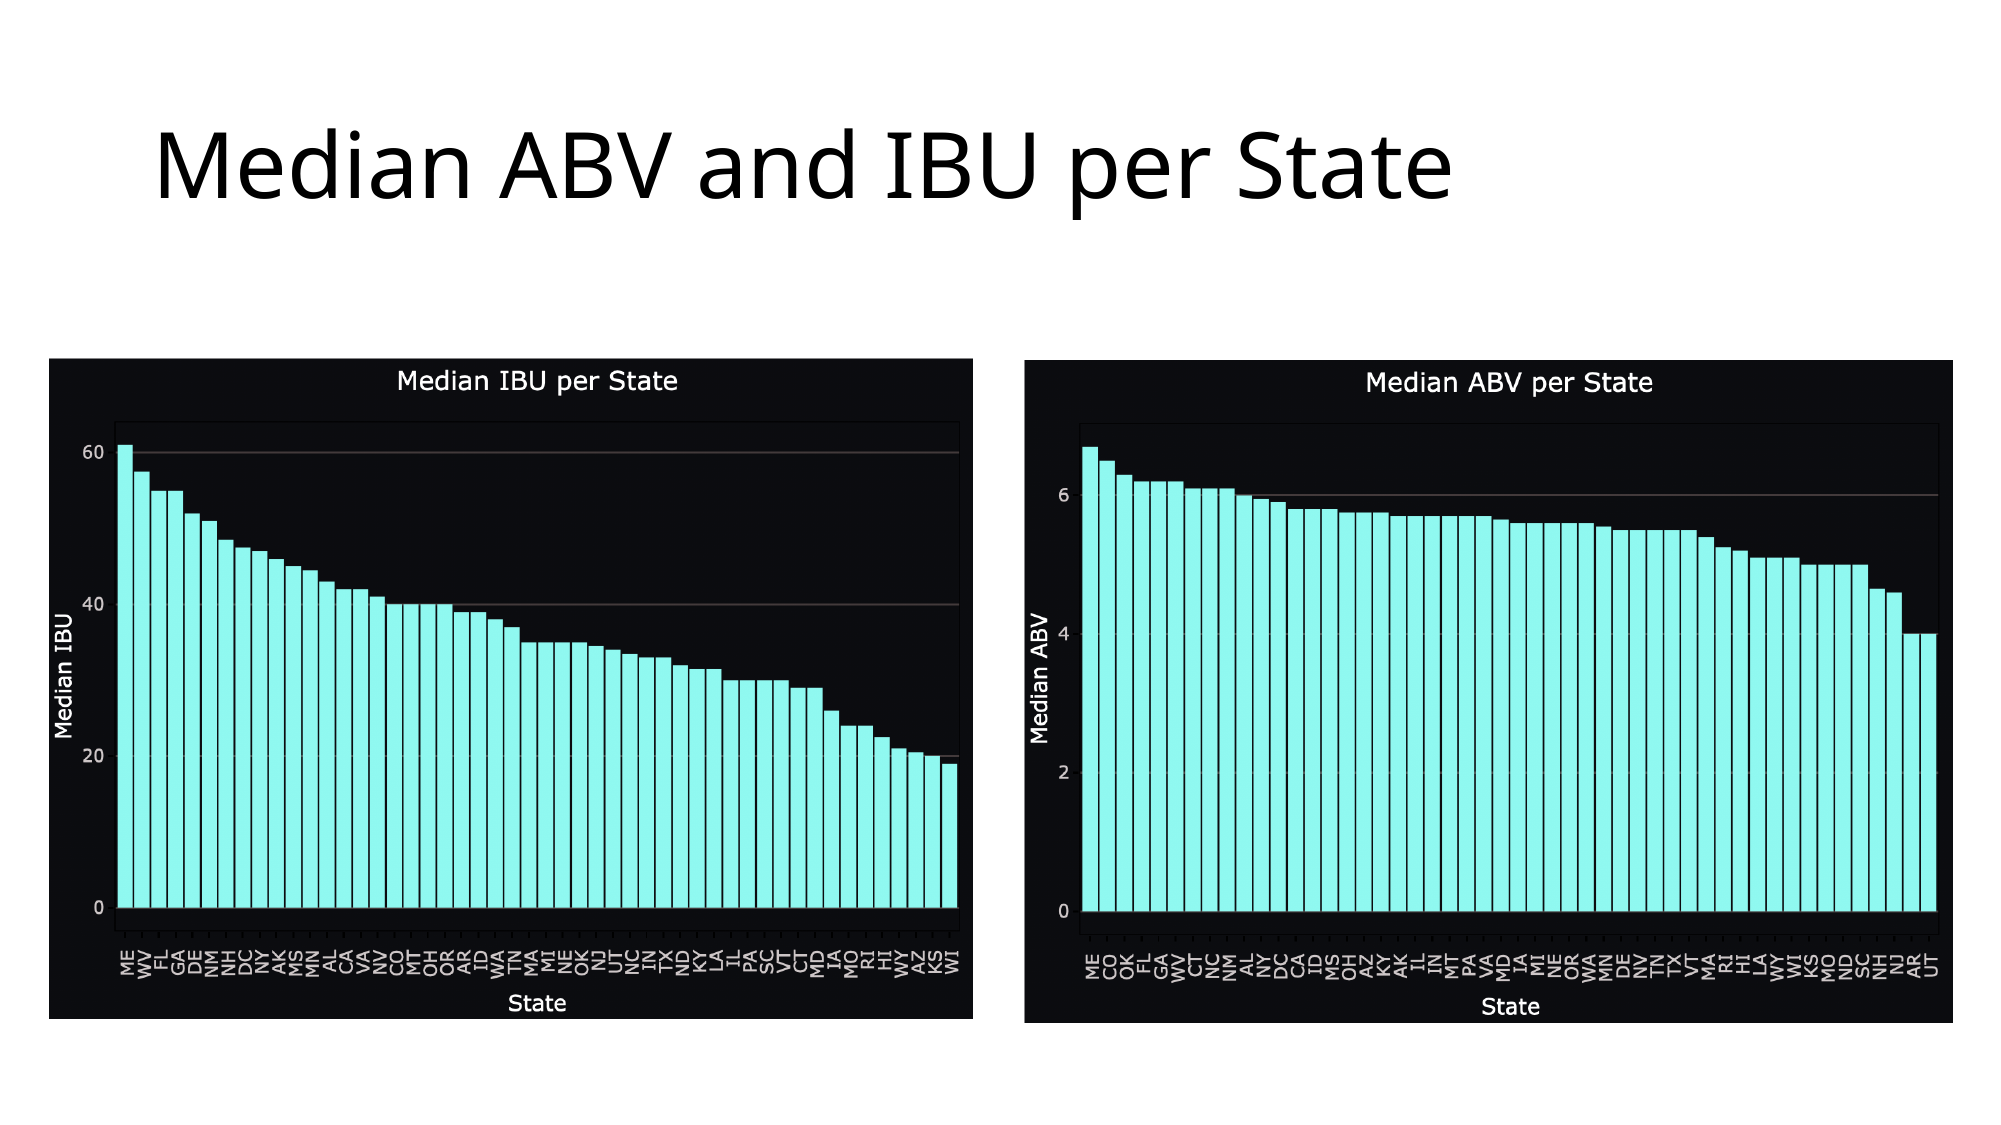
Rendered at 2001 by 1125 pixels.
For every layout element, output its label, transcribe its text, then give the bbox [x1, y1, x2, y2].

title Median ABV and IBU per State [137, 59, 1863, 278]
picture [1016, 350, 1962, 1031]
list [39, 350, 984, 1031]
